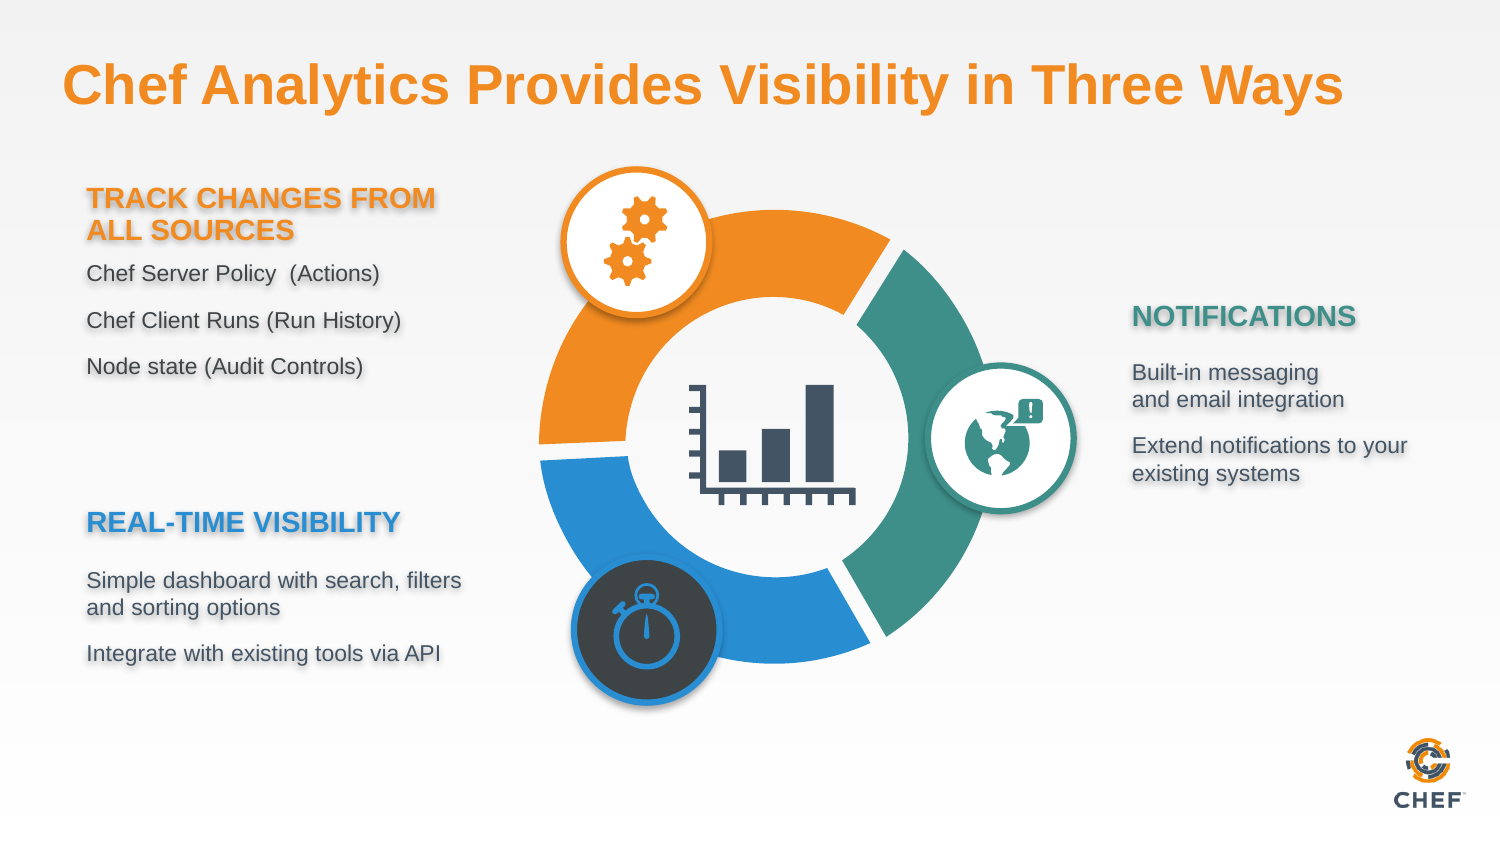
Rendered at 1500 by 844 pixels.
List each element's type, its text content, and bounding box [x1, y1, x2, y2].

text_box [563, 169, 710, 316]
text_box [492, 230, 1016, 718]
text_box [927, 365, 1074, 512]
title Chef Analytics Provides Visibility in Three Ways [62, 56, 1438, 119]
picture [1394, 738, 1466, 808]
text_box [1116, 275, 1449, 557]
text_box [71, 480, 506, 690]
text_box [573, 556, 720, 703]
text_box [71, 171, 502, 455]
